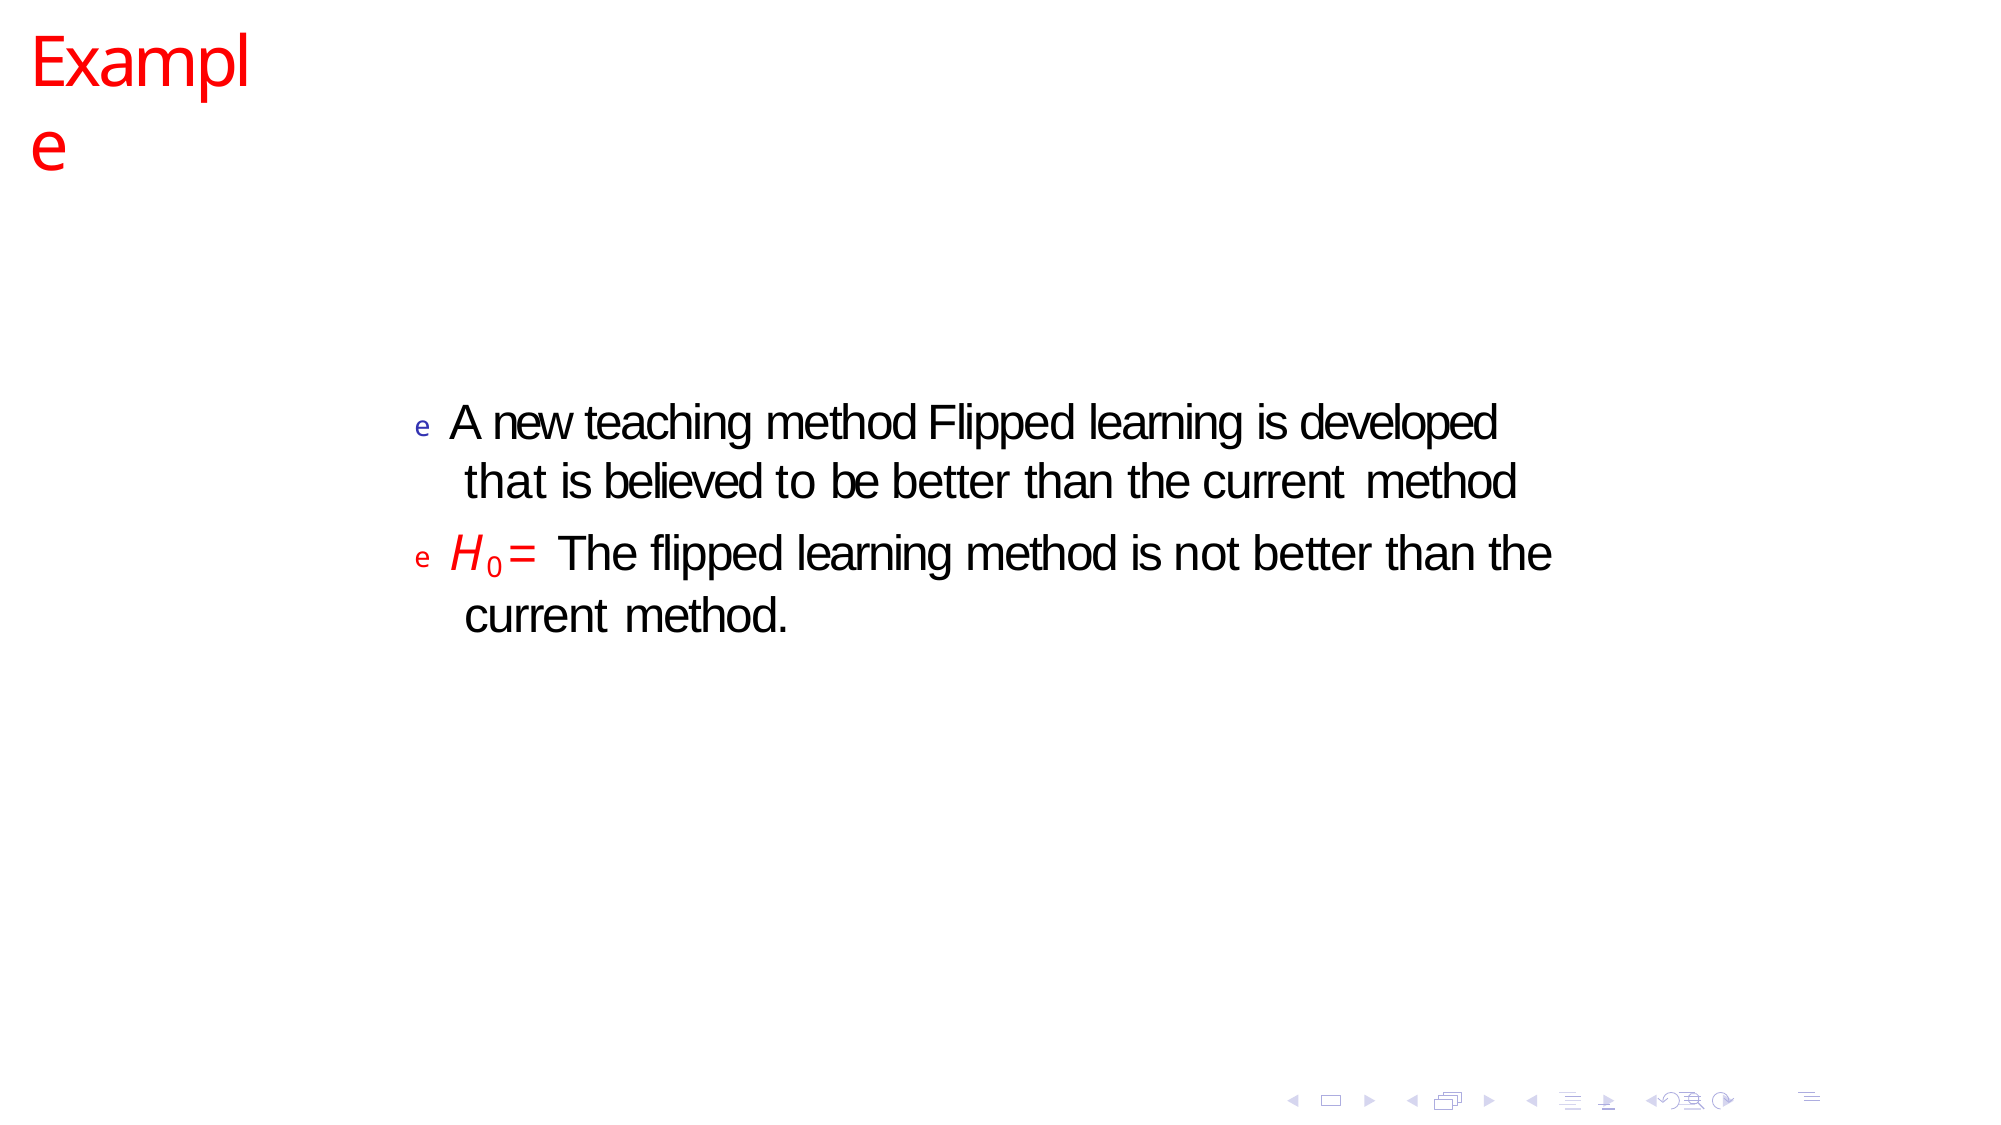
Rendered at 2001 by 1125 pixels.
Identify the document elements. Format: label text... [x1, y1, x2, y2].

text_box Example [25, 11, 269, 185]
text_box [1723, 1098, 1734, 1103]
text_box [1712, 1092, 1729, 1109]
text_box e A new teaching method Flipped learning is developed that is believed to be better than the current method e H0= The flipped learning method is not better than the current method. [410, 385, 1614, 643]
text_box [1657, 1098, 1668, 1103]
text_box [1663, 1092, 1680, 1109]
text_box [1688, 1093, 1699, 1104]
